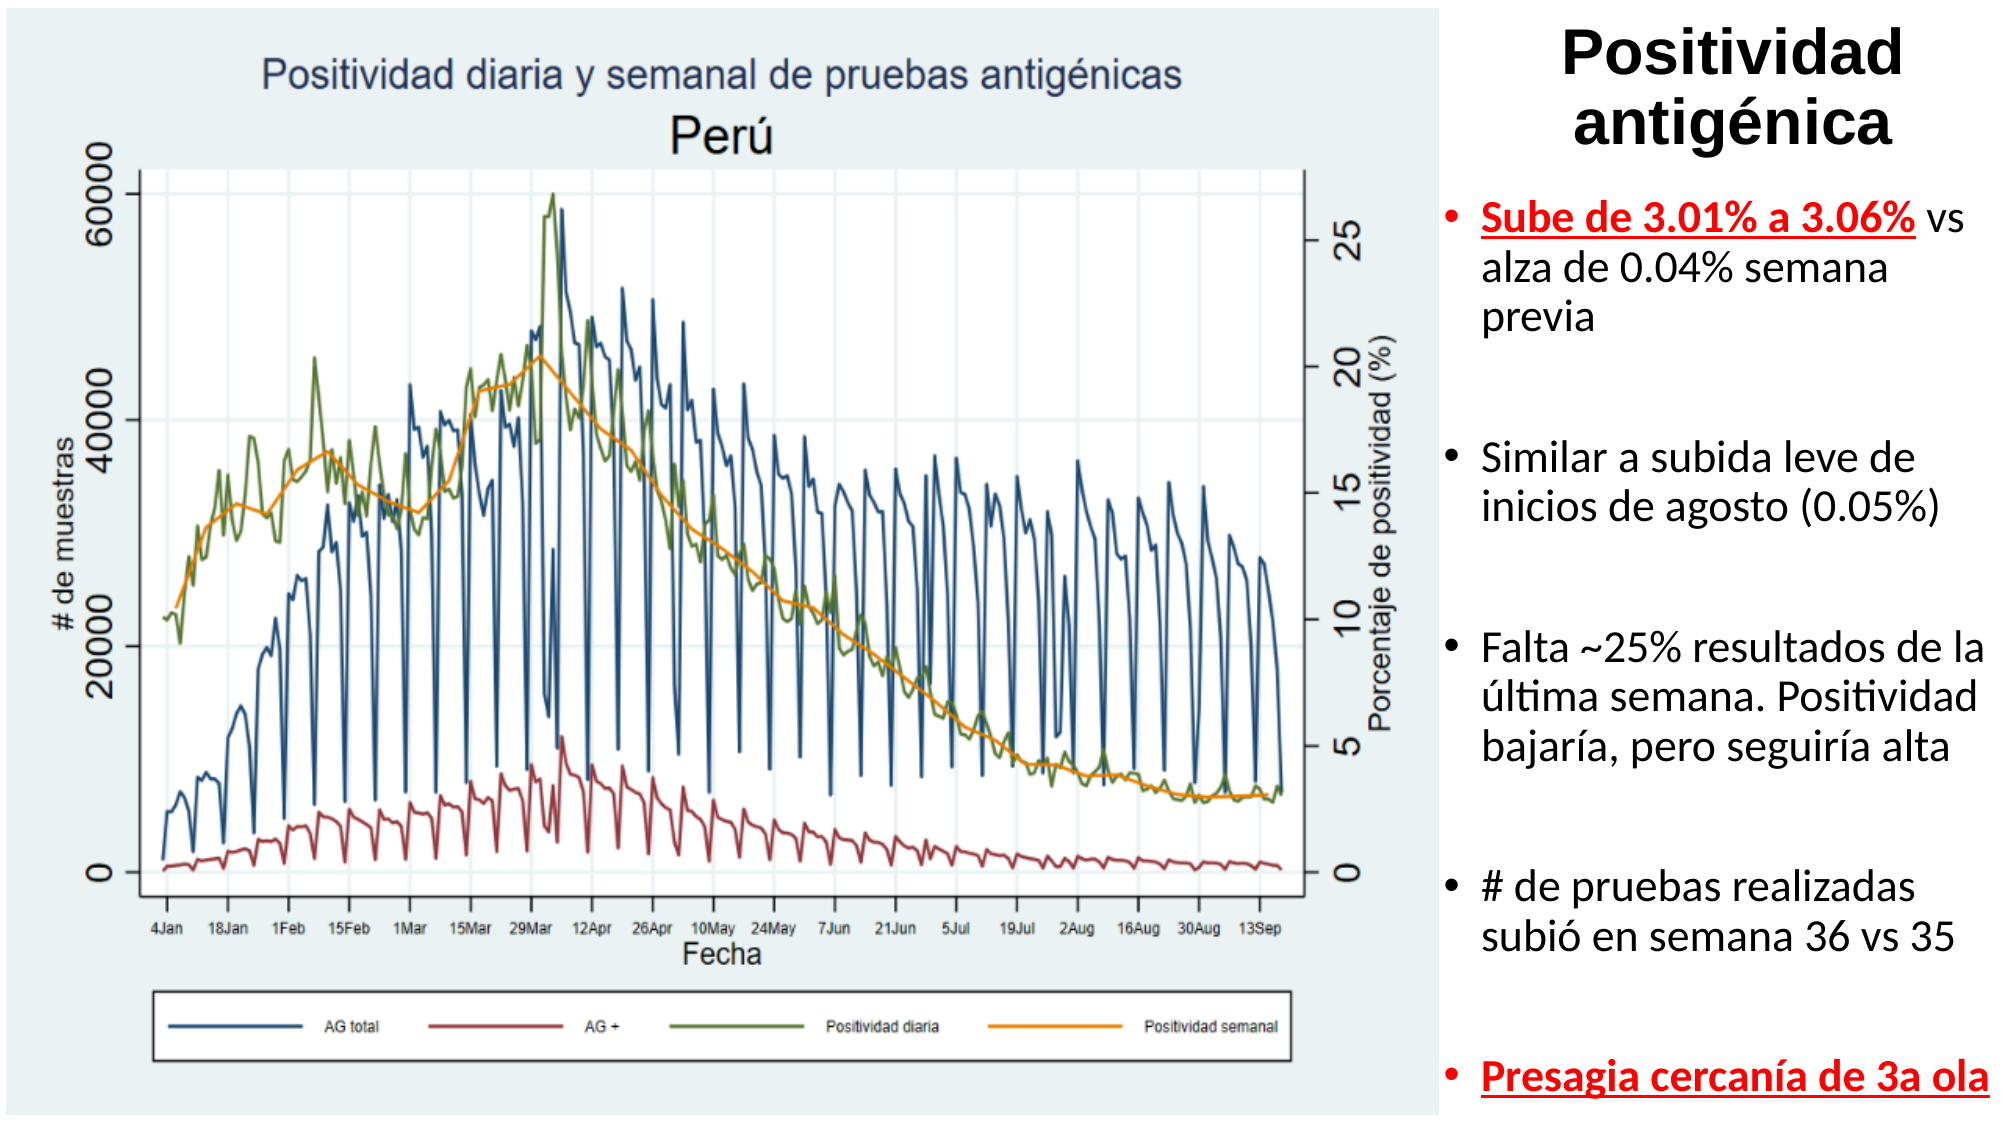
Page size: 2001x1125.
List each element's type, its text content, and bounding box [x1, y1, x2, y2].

text_box Sube de 3.01% a 3.06% vs alza de 0.04% semana previa Similar a subida leve de inicios de agosto (0.05%) Falta ~25% resultados de la última semana. Positividad bajaría, pero seguiría alta # de pruebas realizadas subió en semana 36 vs 35 Presagia cercanía de 3a ola [1439, 185, 2000, 1115]
text_box Positividad antigénica [1486, 11, 1981, 167]
picture [6, 8, 1439, 1115]
